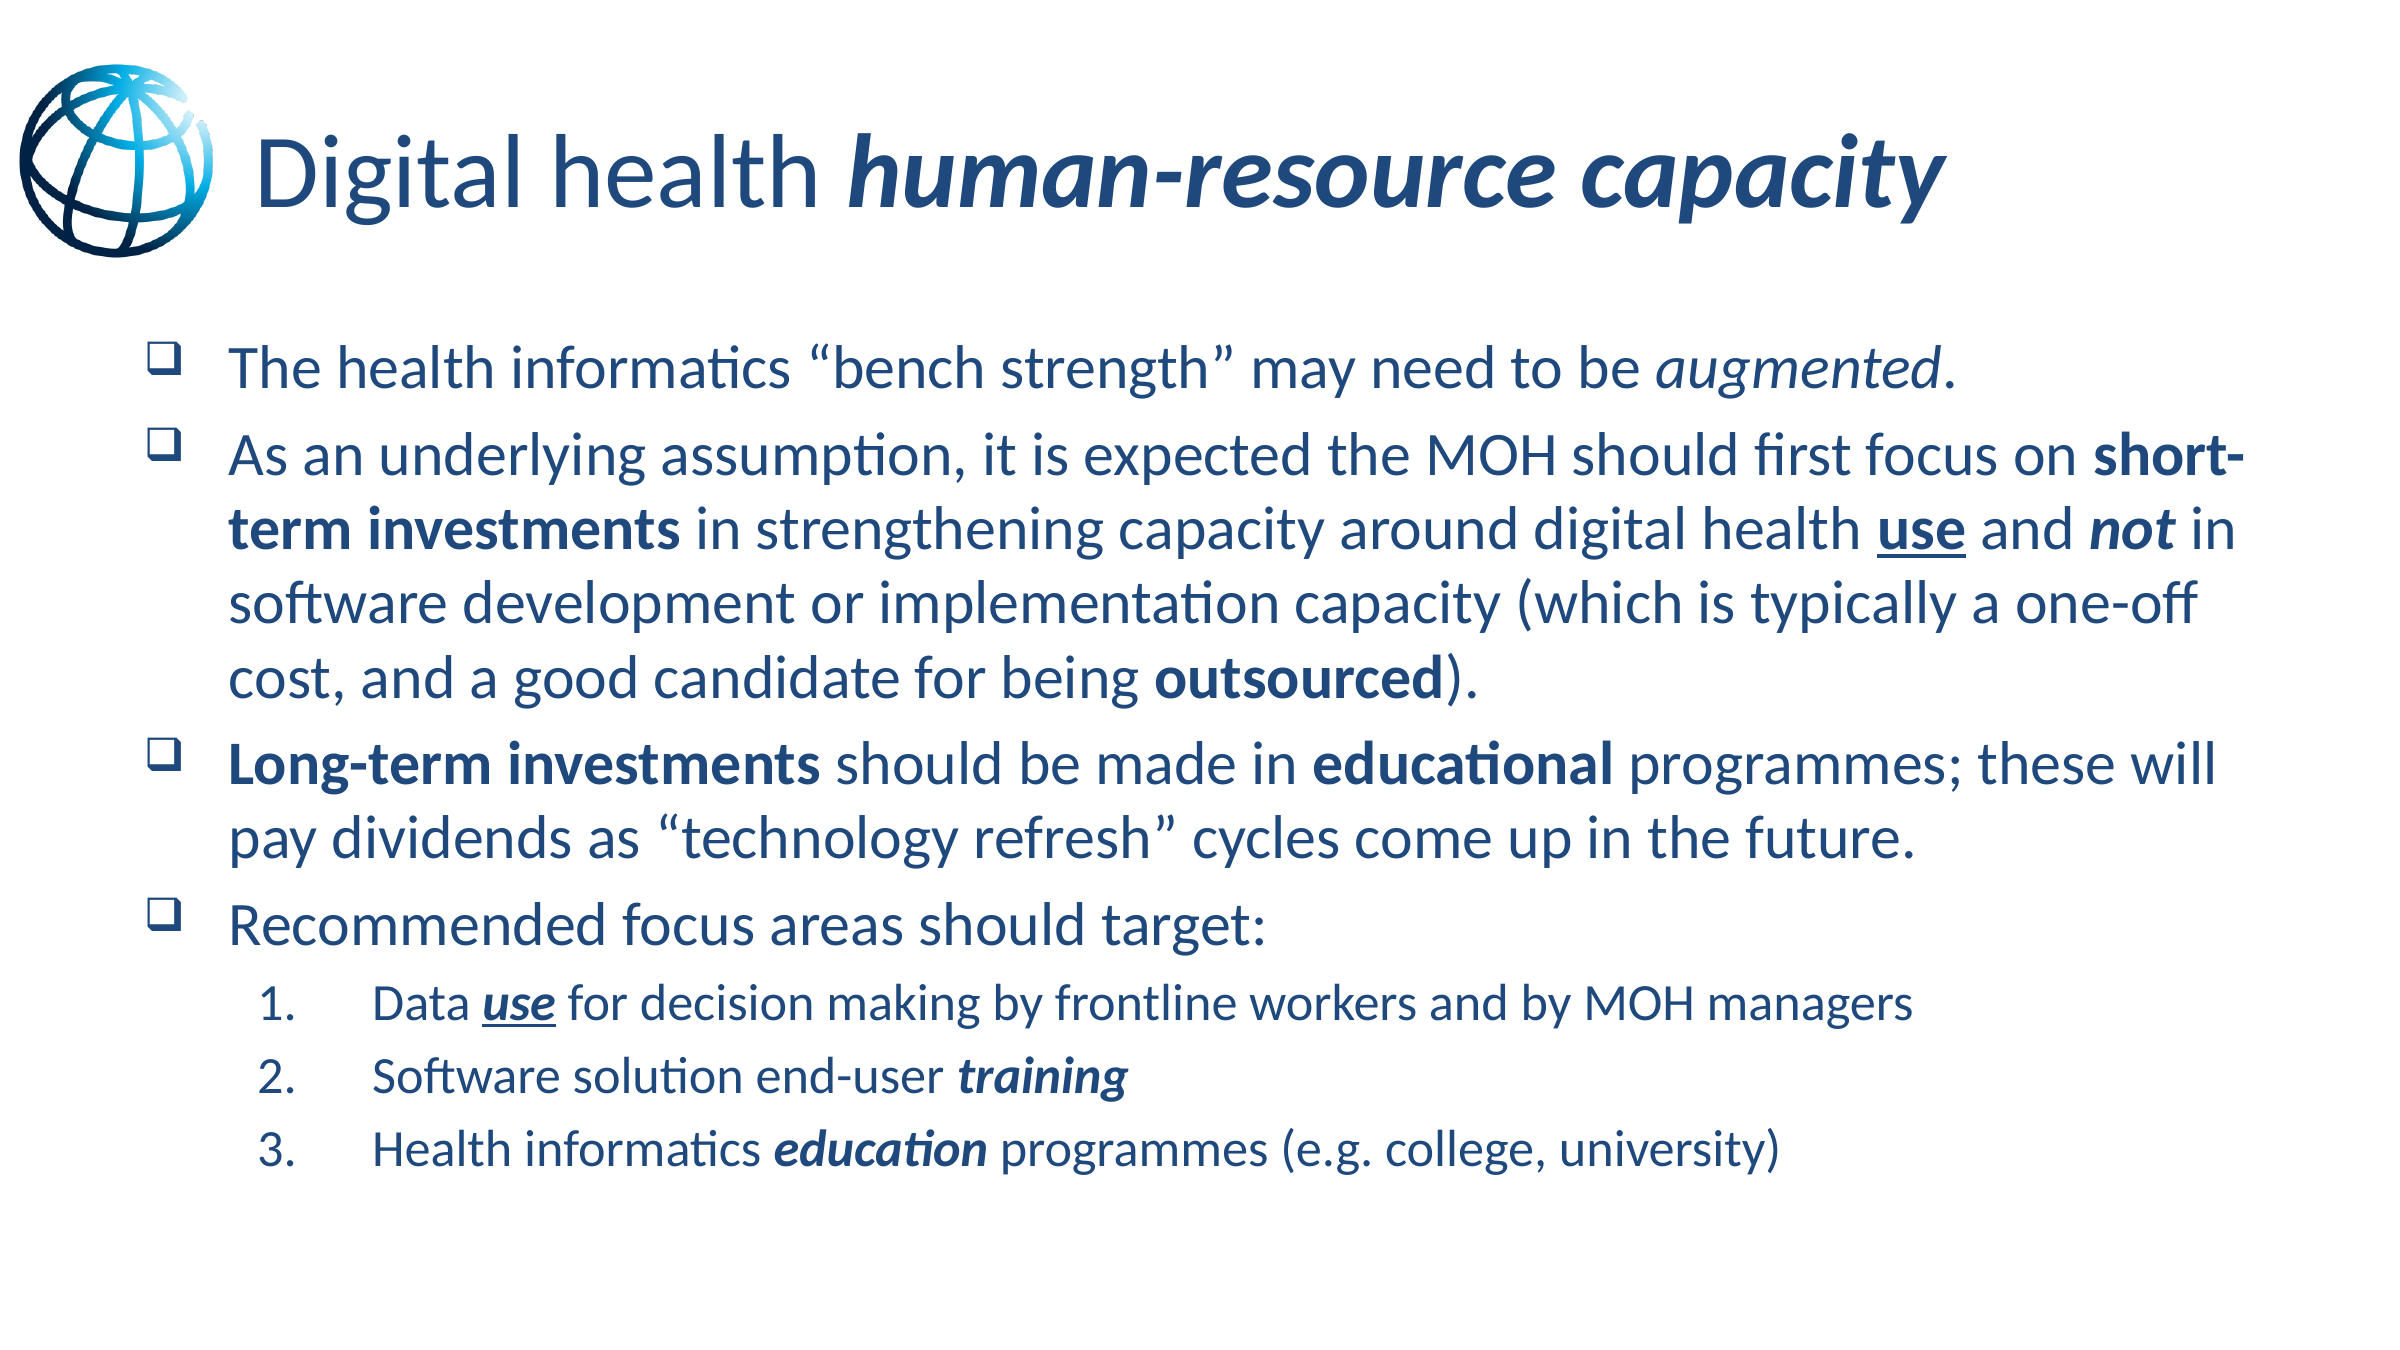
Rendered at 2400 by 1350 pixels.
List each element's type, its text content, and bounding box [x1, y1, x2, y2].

picture [16, 62, 228, 259]
title Digital health human-resource capacity [230, 52, 2280, 278]
list The health informatics “bench strength” may need to be augmented. As an underlying assumption, it is expected the MOH should first focus on short-term investments in strengthening capacity around digital health use and not in software development or implementation capacity (which is typically a one-off cost, and a good candidate for being outsourced). Long-term investments should be made in educational programmes; these will pay dividends as “technology refresh” cycles come up in the future. Recommended focus areas should target: Data use for decision making by frontline workers and by MOH managers Software solution end-user training Health informatics education programmes (e.g. college, university) [120, 315, 2280, 1206]
